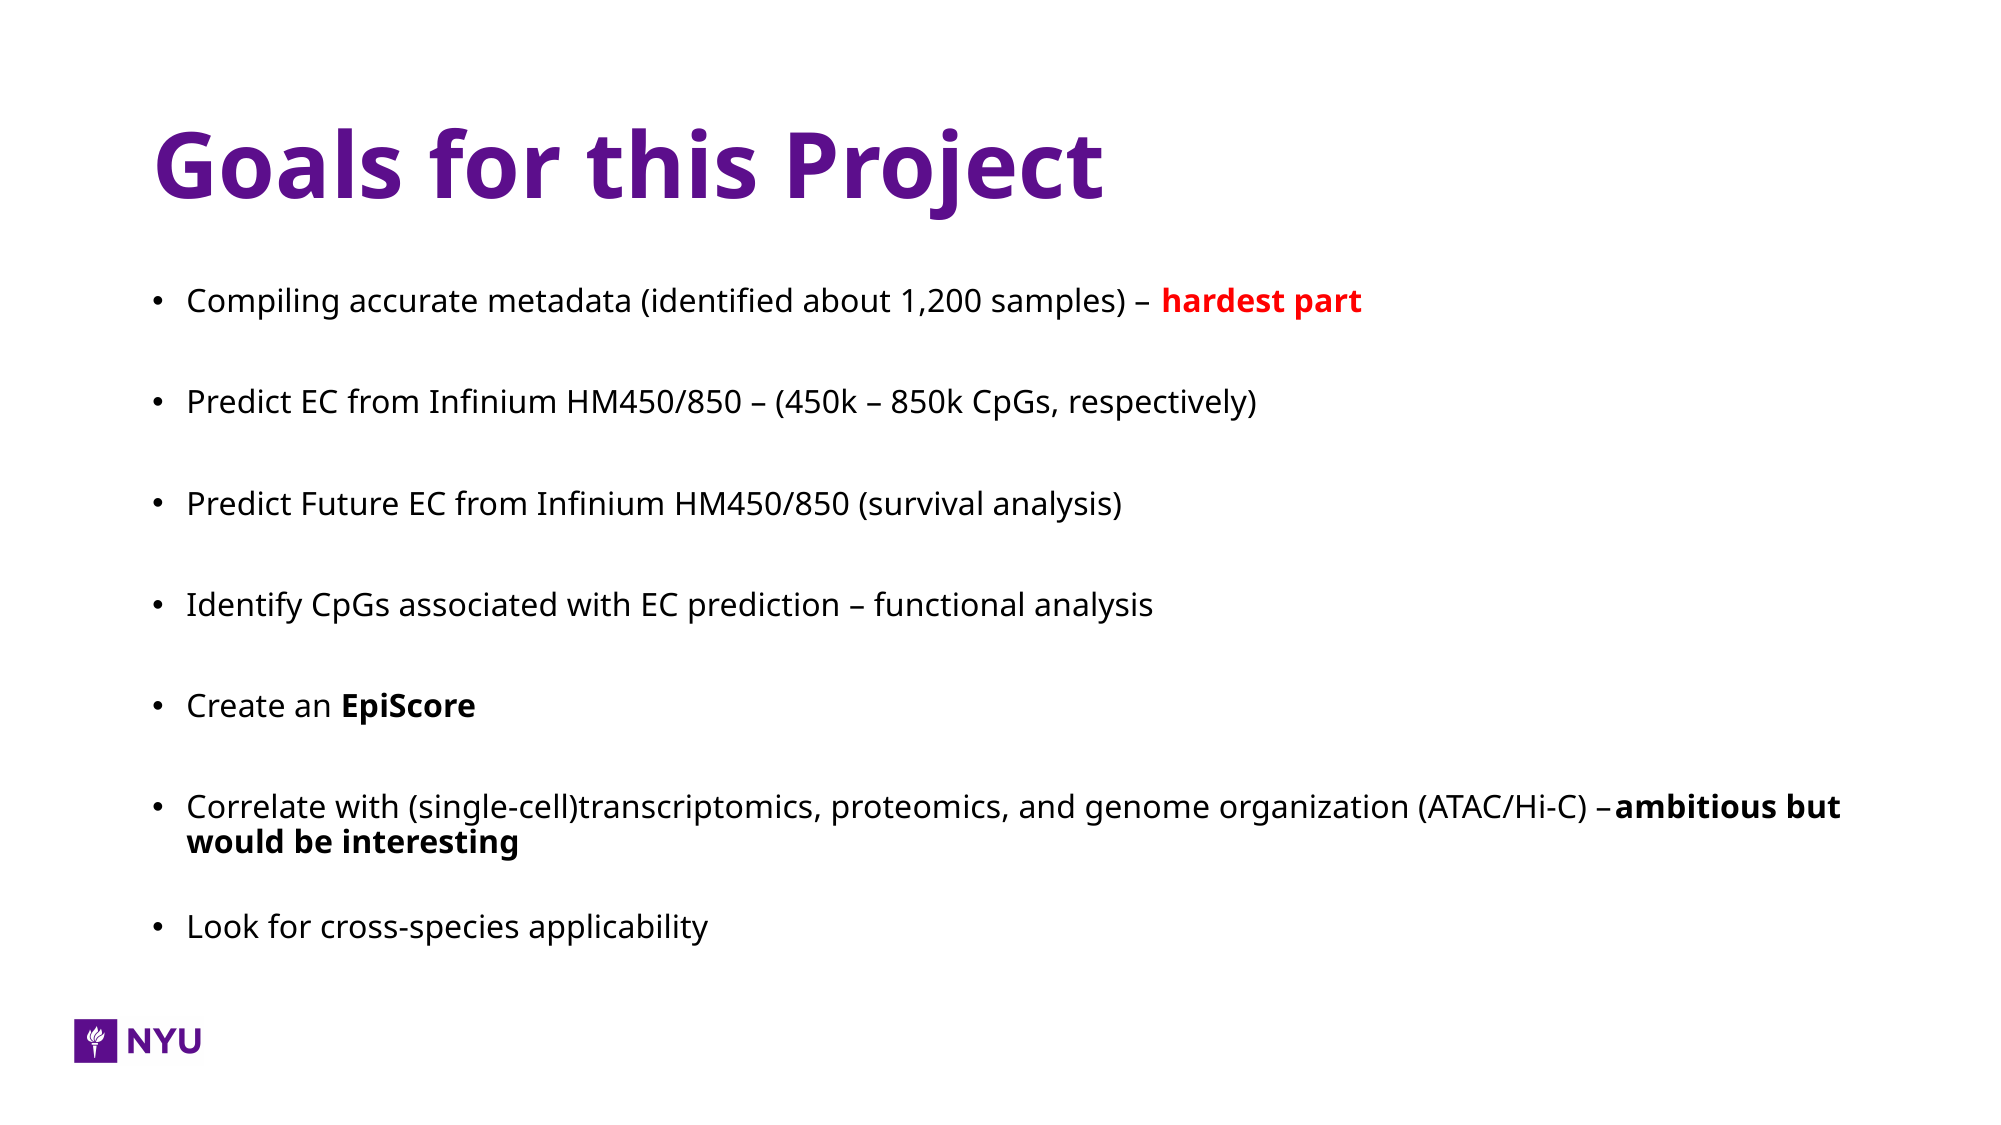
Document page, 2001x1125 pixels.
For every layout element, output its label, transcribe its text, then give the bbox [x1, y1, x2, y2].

list Compiling accurate metadata (identified about 1,200 samples) – hardest part Predict EC from Infinium HM450/850 – (450k – 850k CpGs, respectively) Predict Future EC from Infinium HM450/850 (survival analysis) Identify CpGs associated with EC prediction – functional analysis Create an EpiScore Correlate with (single-cell)transcriptomics, proteomics, and genome organization (ATAC/Hi-C) –ambitious but would be interesting Look for cross-species applicability [137, 277, 1863, 954]
picture [71, 1015, 204, 1066]
title Goals for this Project [137, 59, 1863, 277]
